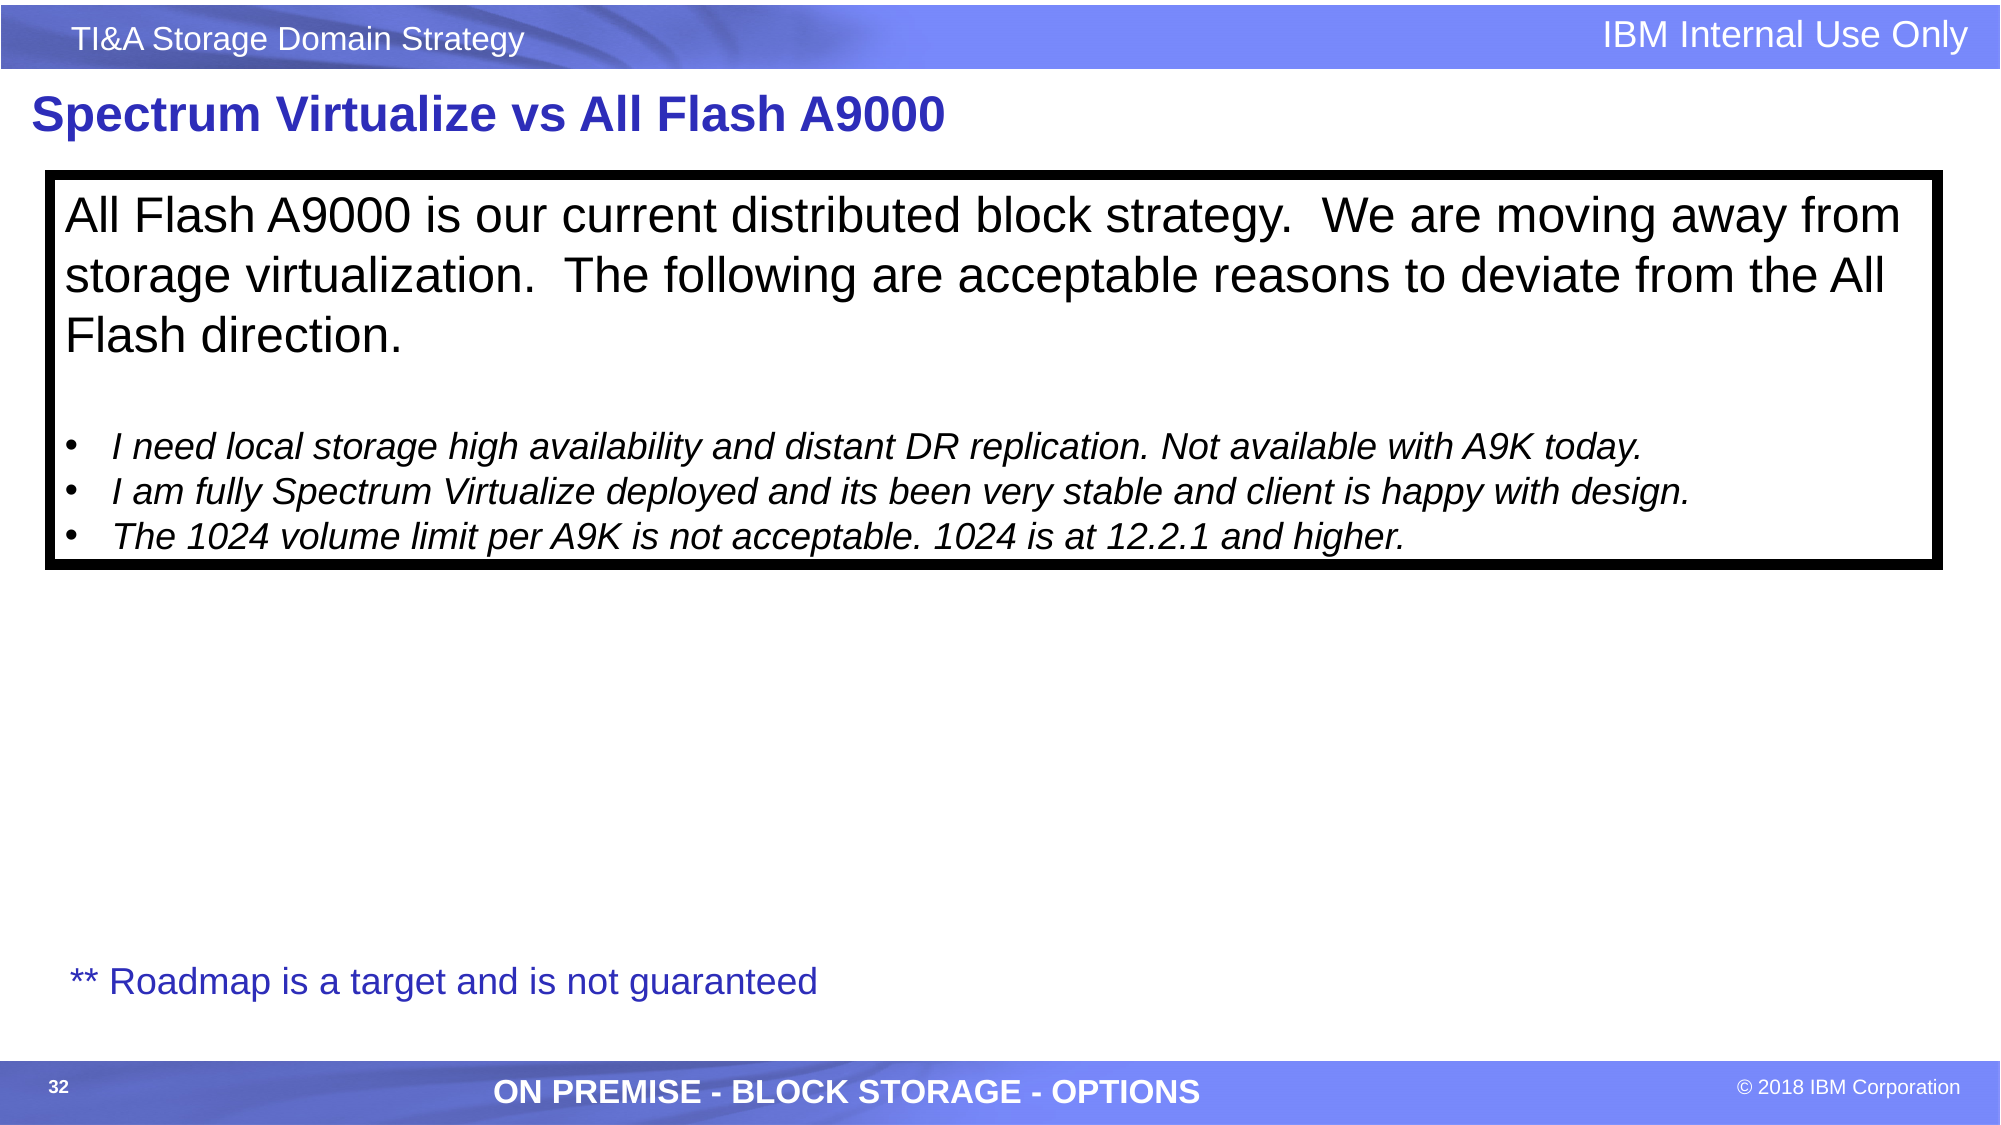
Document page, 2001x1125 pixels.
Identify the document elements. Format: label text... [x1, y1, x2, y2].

title Spectrum Virtualize vs All Flash A9000 [16, 73, 1138, 150]
picture [1, 5, 2000, 69]
text_box ON Premise - Block Storage - Options [478, 1062, 1754, 1113]
text_box ** Roadmap is a target and is not guaranteed [54, 949, 844, 1010]
picture [0, 1061, 2000, 1125]
text_box All Flash A9000 is our current distributed block strategy. We are moving away from storage virtualization. The following are acceptable reasons to deviate from the All Flash direction. I need local storage high availability and distant DR replication. Not available with A9K today. I am fully Spectrum Virtualize deployed and its been very stable and client is happy with design. The 1024 volume limit per A9K is not acceptable. 1024 is at 12.2.1 and higher. [49, 174, 1938, 565]
